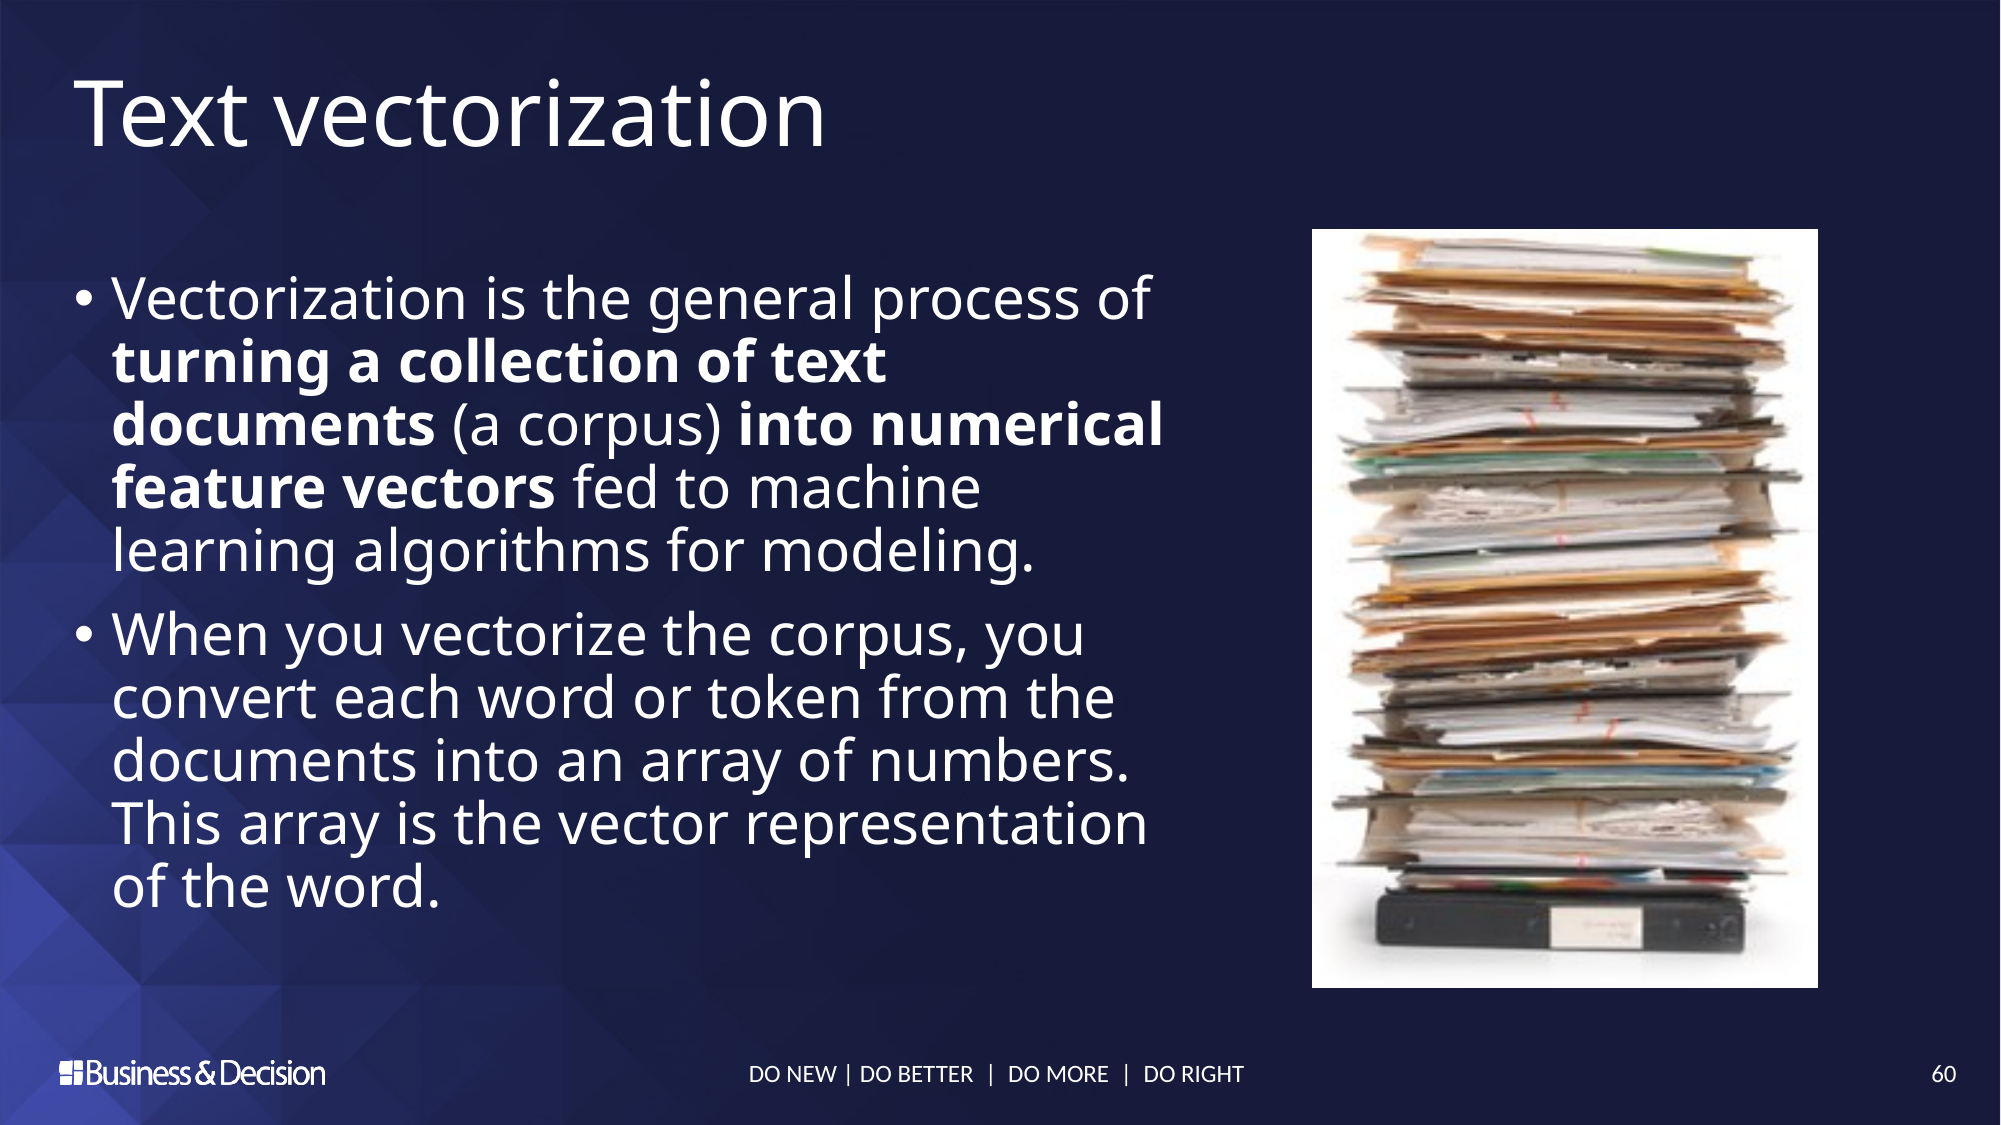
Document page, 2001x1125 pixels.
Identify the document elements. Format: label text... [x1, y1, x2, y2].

title Text vectorization [59, 59, 1941, 300]
list Vectorization is the general process of turning a collection of text documents (a corpus) into numerical feature vectors fed to machine learning algorithms for modeling. When you vectorize the corpus, you convert each word or token from the documents into an array of numbers. This array is the vector representation of the word. [59, 262, 1225, 1014]
footer DO NEW | DO BETTER | DO MORE | DO RIGHT [662, 1042, 1338, 1103]
picture [0, 0, 2001, 1125]
slide_number 60 [1521, 1042, 1972, 1103]
